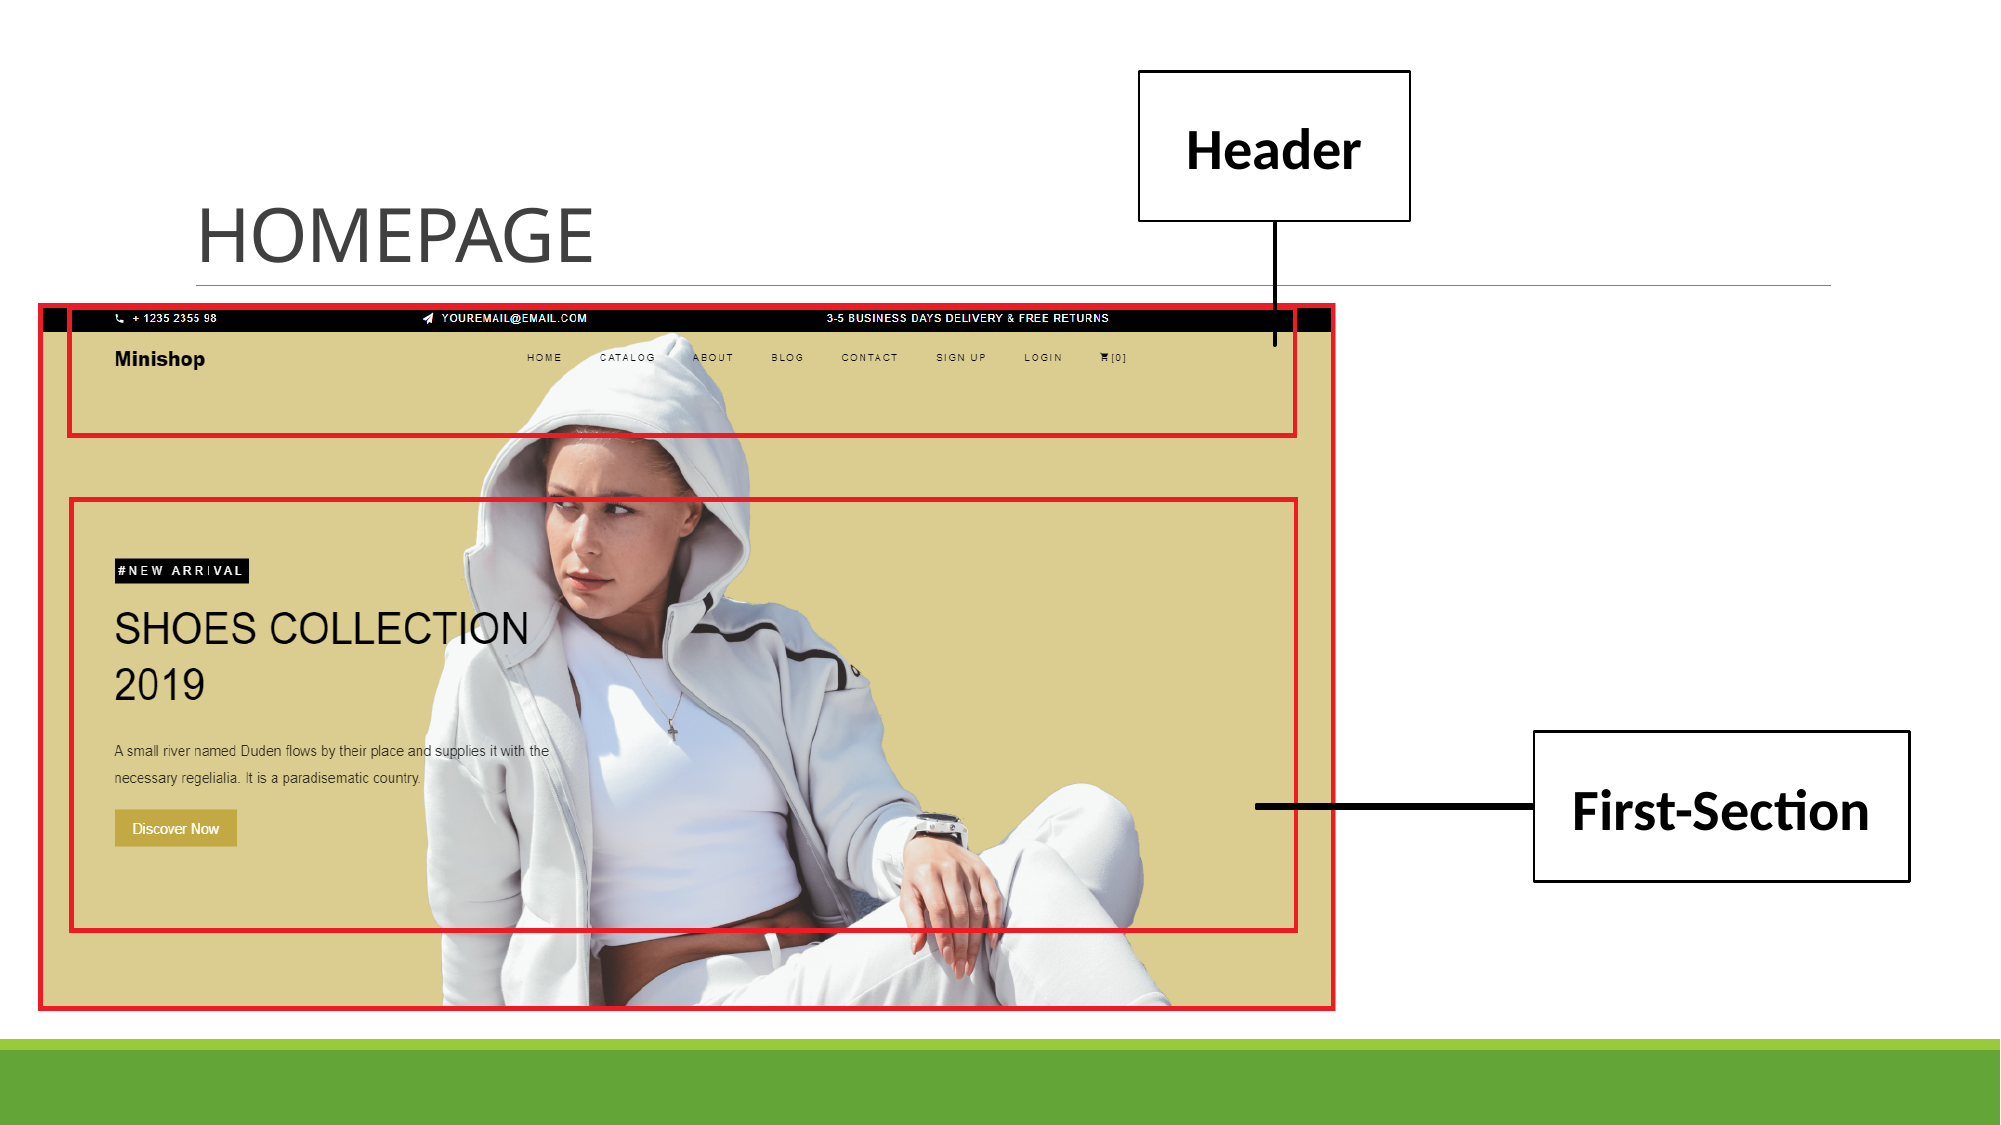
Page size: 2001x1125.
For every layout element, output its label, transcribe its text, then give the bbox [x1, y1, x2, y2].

text_box [1345, 803, 1533, 810]
title HOMEPAGE [180, 146, 718, 285]
picture [38, 302, 1336, 1014]
text_box [1273, 222, 1277, 299]
text_box First-Section [1533, 730, 1911, 883]
text_box Header [1138, 70, 1411, 222]
